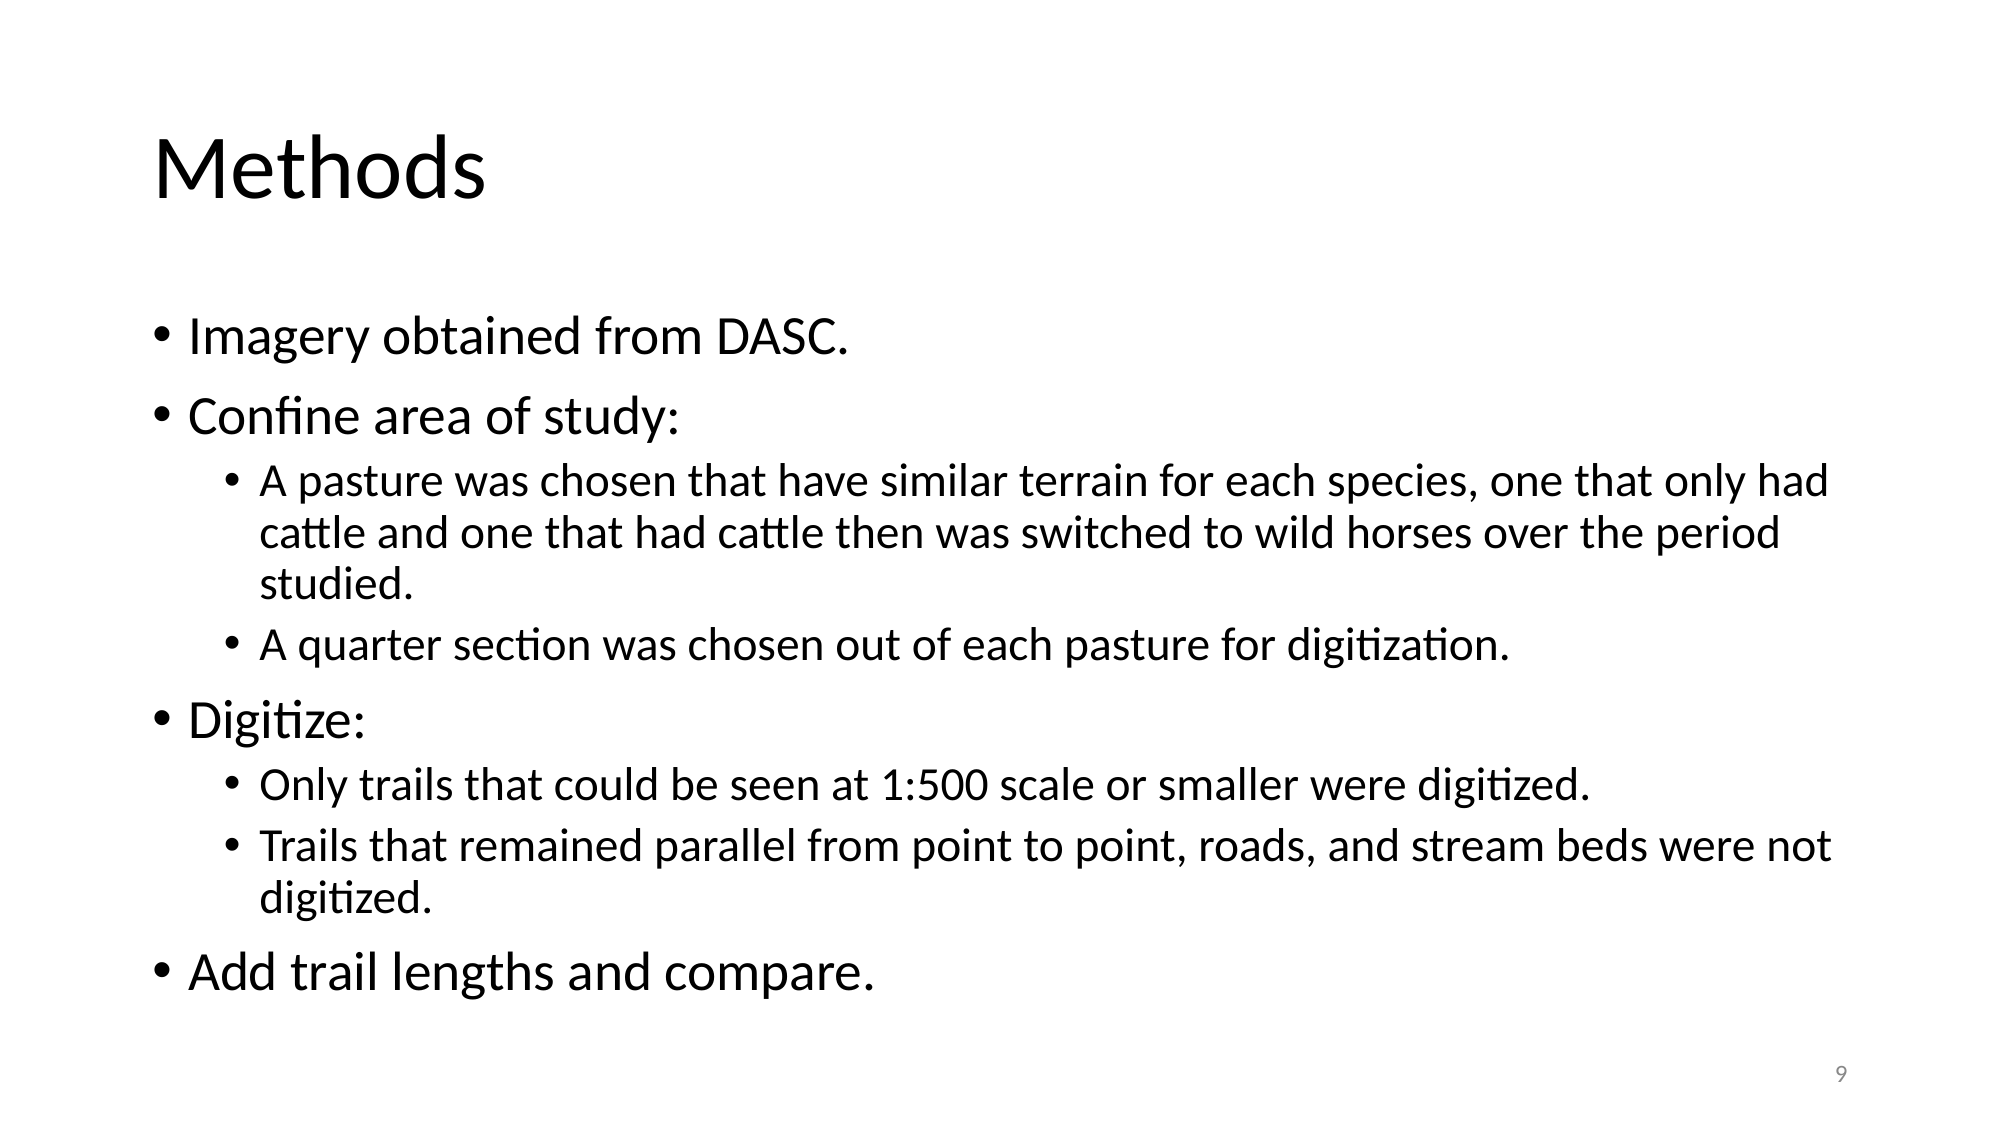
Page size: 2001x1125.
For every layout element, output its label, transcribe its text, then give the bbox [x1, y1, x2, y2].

list Imagery obtained from DASC. Confine area of study: A pasture was chosen that have similar terrain for each species, one that only had cattle and one that had cattle then was switched to wild horses over the period studied. A quarter section was chosen out of each pasture for digitization. Digitize: Only trails that could be seen at 1:500 scale or smaller were digitized. Trails that remained parallel from point to point, roads, and stream beds were not digitized. Add trail lengths and compare. [137, 299, 1863, 1014]
title Methods [137, 59, 1863, 278]
slide_number ‹#› [1412, 1042, 1863, 1103]
